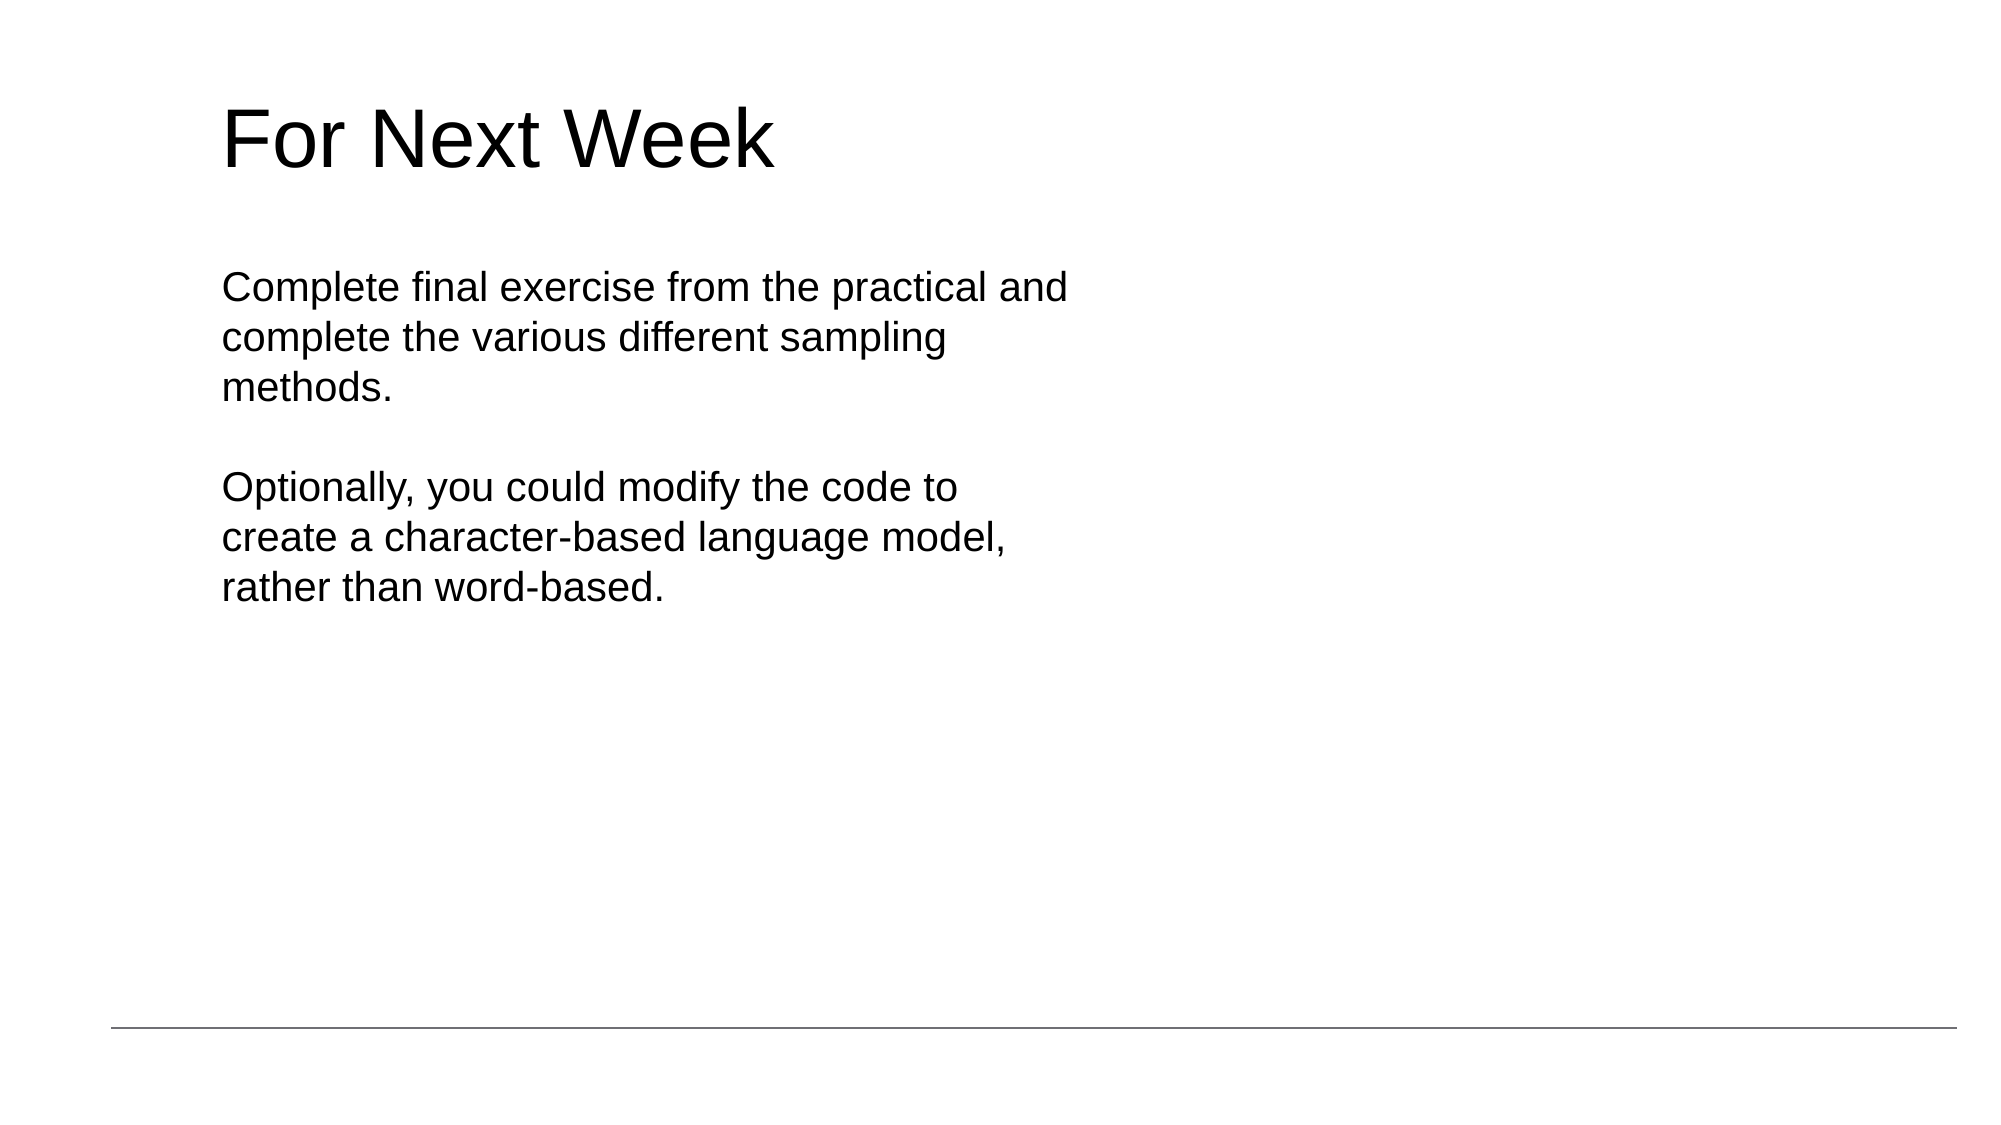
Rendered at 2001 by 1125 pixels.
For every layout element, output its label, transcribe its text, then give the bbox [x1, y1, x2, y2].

text_box Complete final exercise from the practical and complete the various different sampling methods. Optionally, you could modify the code to create a character-based language model, rather than word-based. [206, 251, 1097, 617]
text_box For Next Week [206, 76, 1913, 192]
